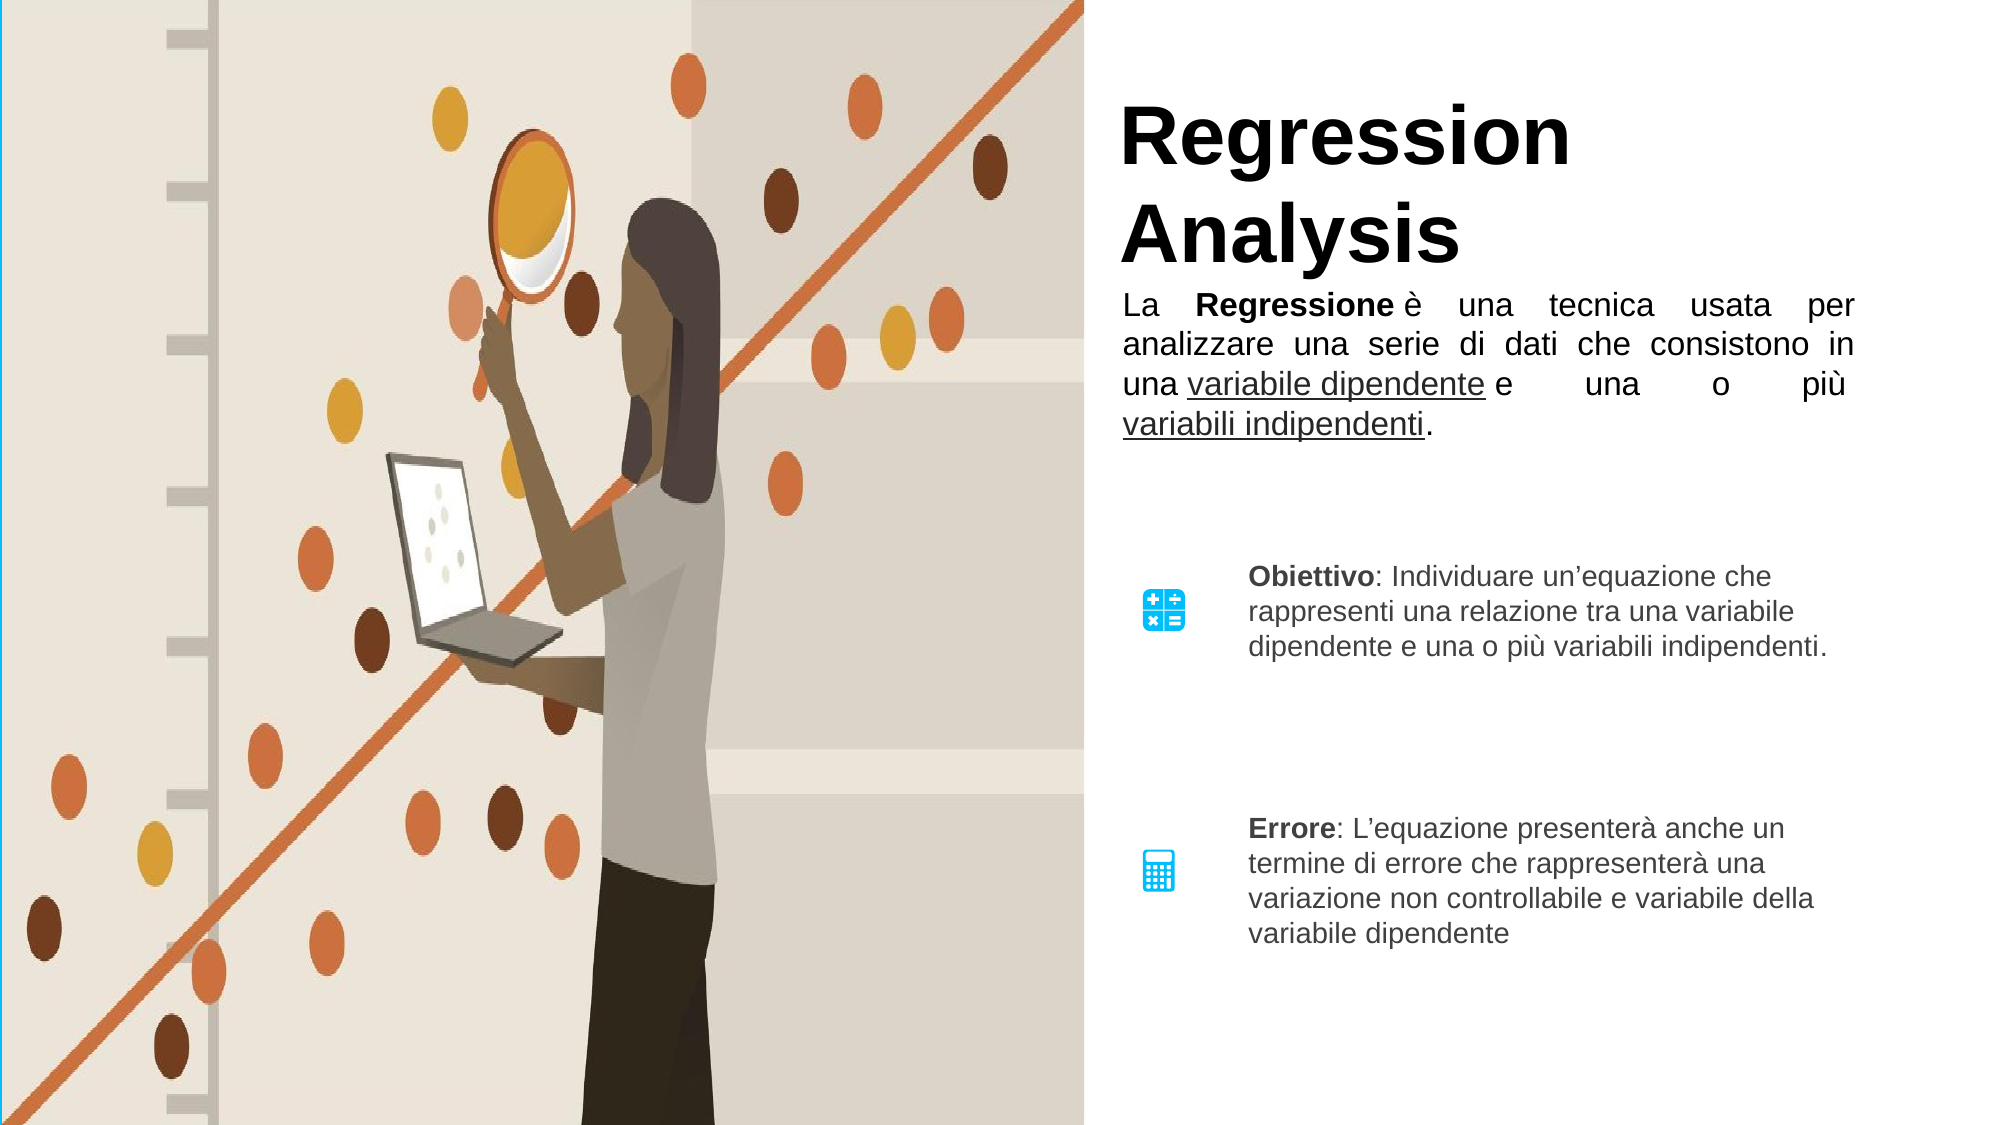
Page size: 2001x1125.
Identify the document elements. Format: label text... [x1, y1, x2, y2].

text_box Errore: L’equazione presenterà anche un termine di errore che rappresenterà una variazione non controllabile e variabile della variabile dipendente [1233, 802, 1898, 957]
text_box [1141, 848, 1176, 893]
text_box La Regressione è una tecnica usata per analizzare una serie di dati che consistono in una variabile dipendente e una o più variabili indipendenti. [1104, 287, 1874, 450]
text_box [1141, 588, 1186, 633]
text_box Obiettivo: Individuare un’equazione che rappresenti una relazione tra una variabile dipendente e una o più variabili indipendenti. [1233, 549, 1898, 670]
picture [3, 0, 1085, 1125]
text_box Regression [1104, 73, 1874, 171]
text_box Analysis [1104, 171, 1874, 287]
